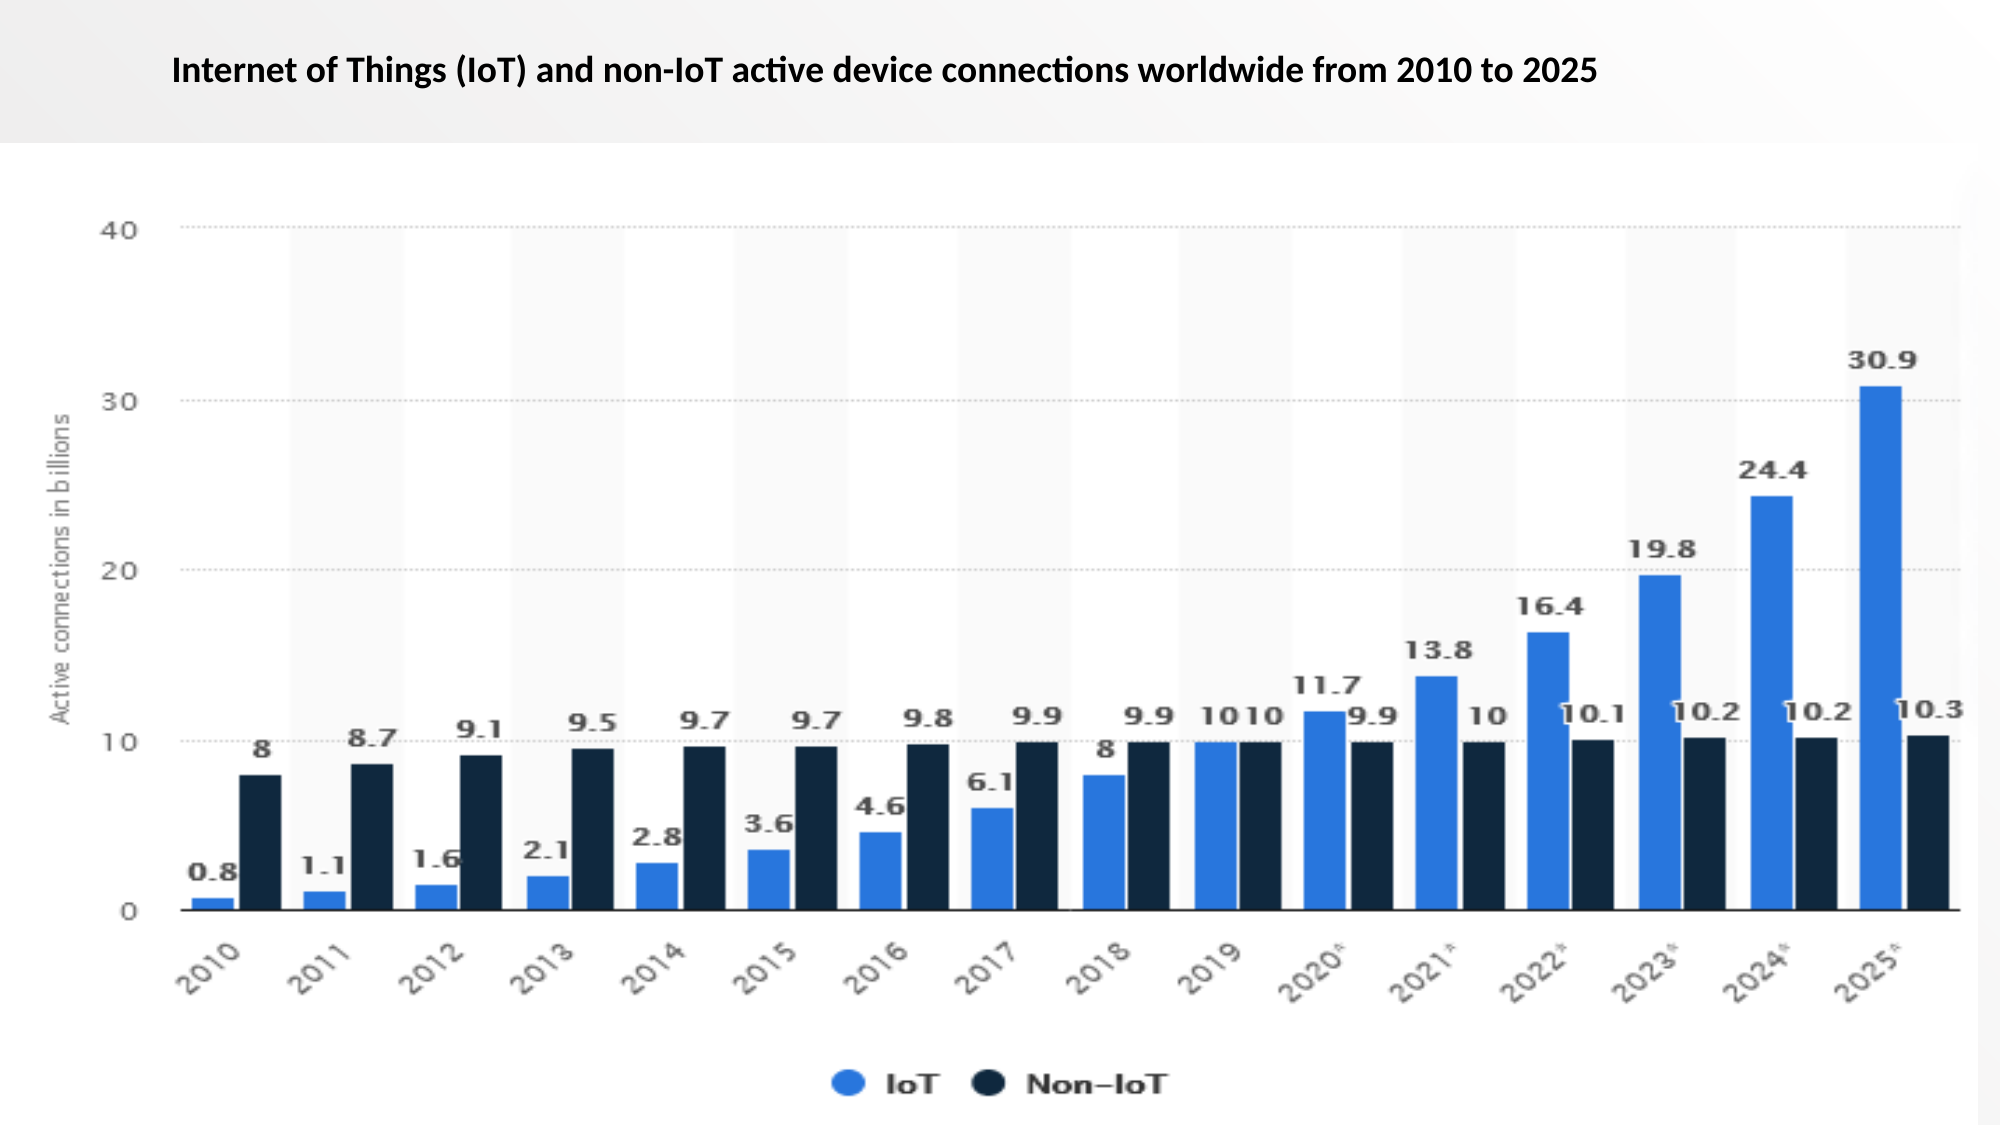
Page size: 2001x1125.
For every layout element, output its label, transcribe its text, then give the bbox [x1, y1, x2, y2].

picture [0, 143, 1978, 1125]
text_box Internet of Things (IoT) and non-IoT active device connections worldwide from 2010 to 2025 [156, 37, 1843, 143]
